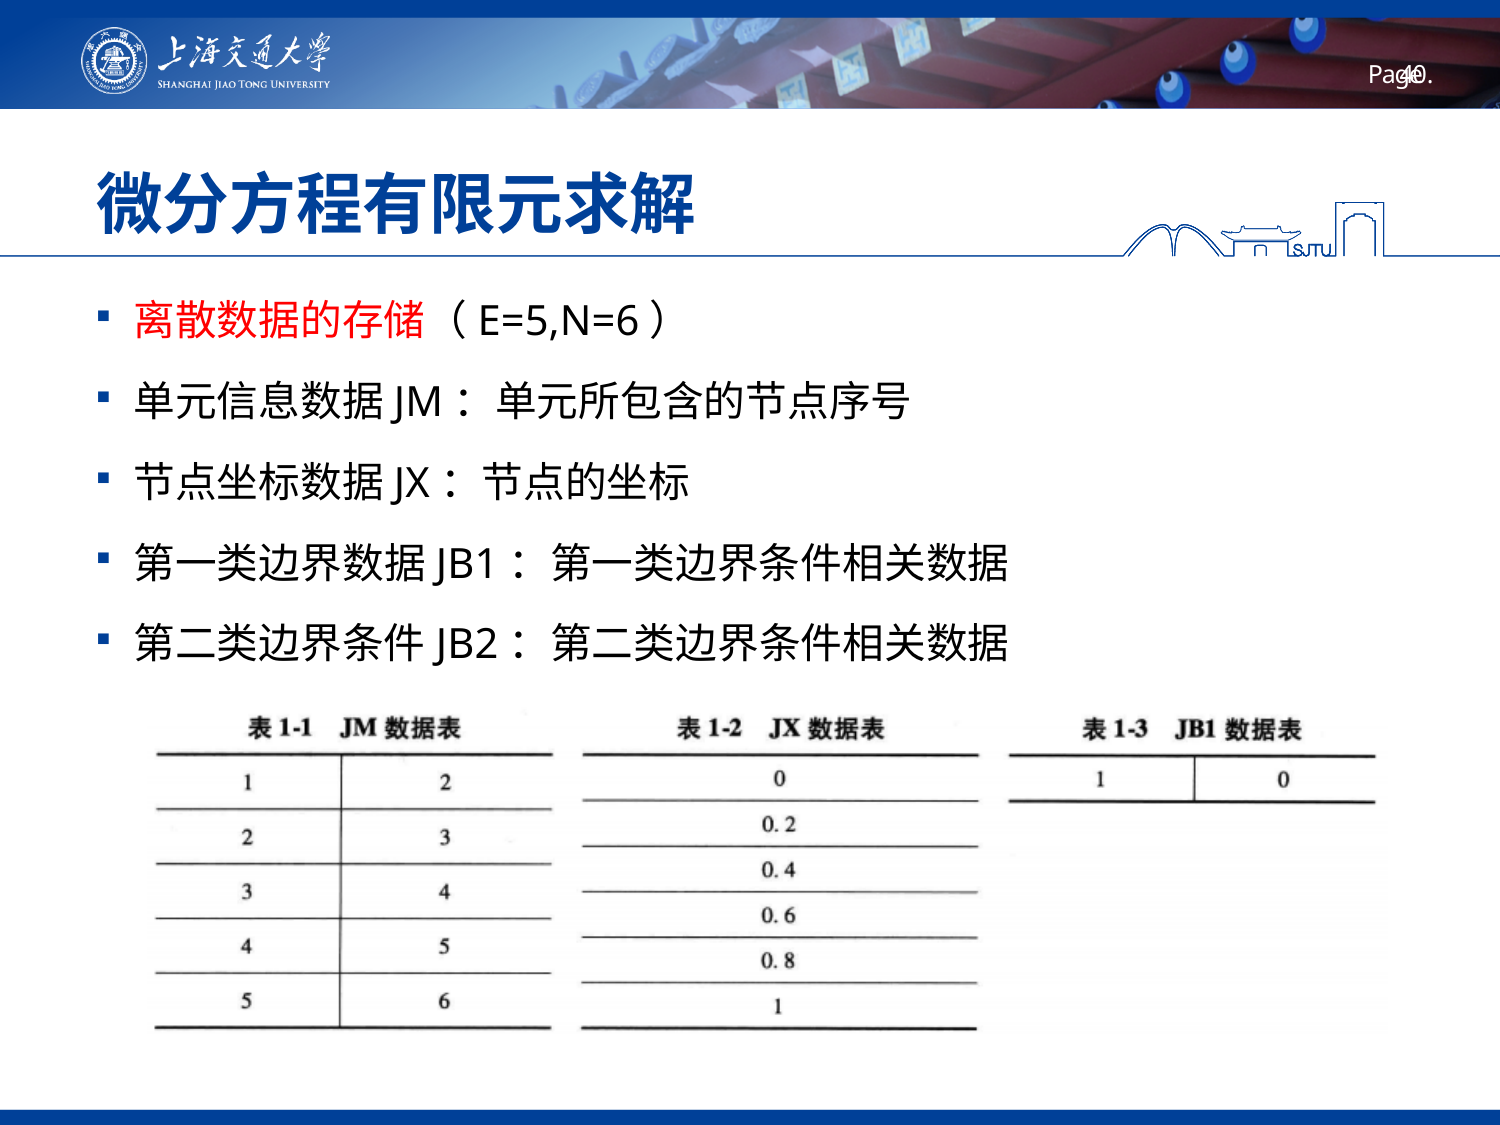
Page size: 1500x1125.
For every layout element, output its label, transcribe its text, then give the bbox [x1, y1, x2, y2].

picture [147, 705, 1388, 1040]
picture [0, 18, 1500, 109]
title 微分方程有限元求解 [81, 160, 1455, 255]
list 离散数据的存储（E=5,N=6） 单元信息数据JM：单元所包含的节点序号 节点坐标数据JX：节点的坐标 第一类边界数据JB1：第一类边界条件相关数据 第二类边界条件JB2：第二类边界条件相关数据 [81, 276, 1455, 1084]
